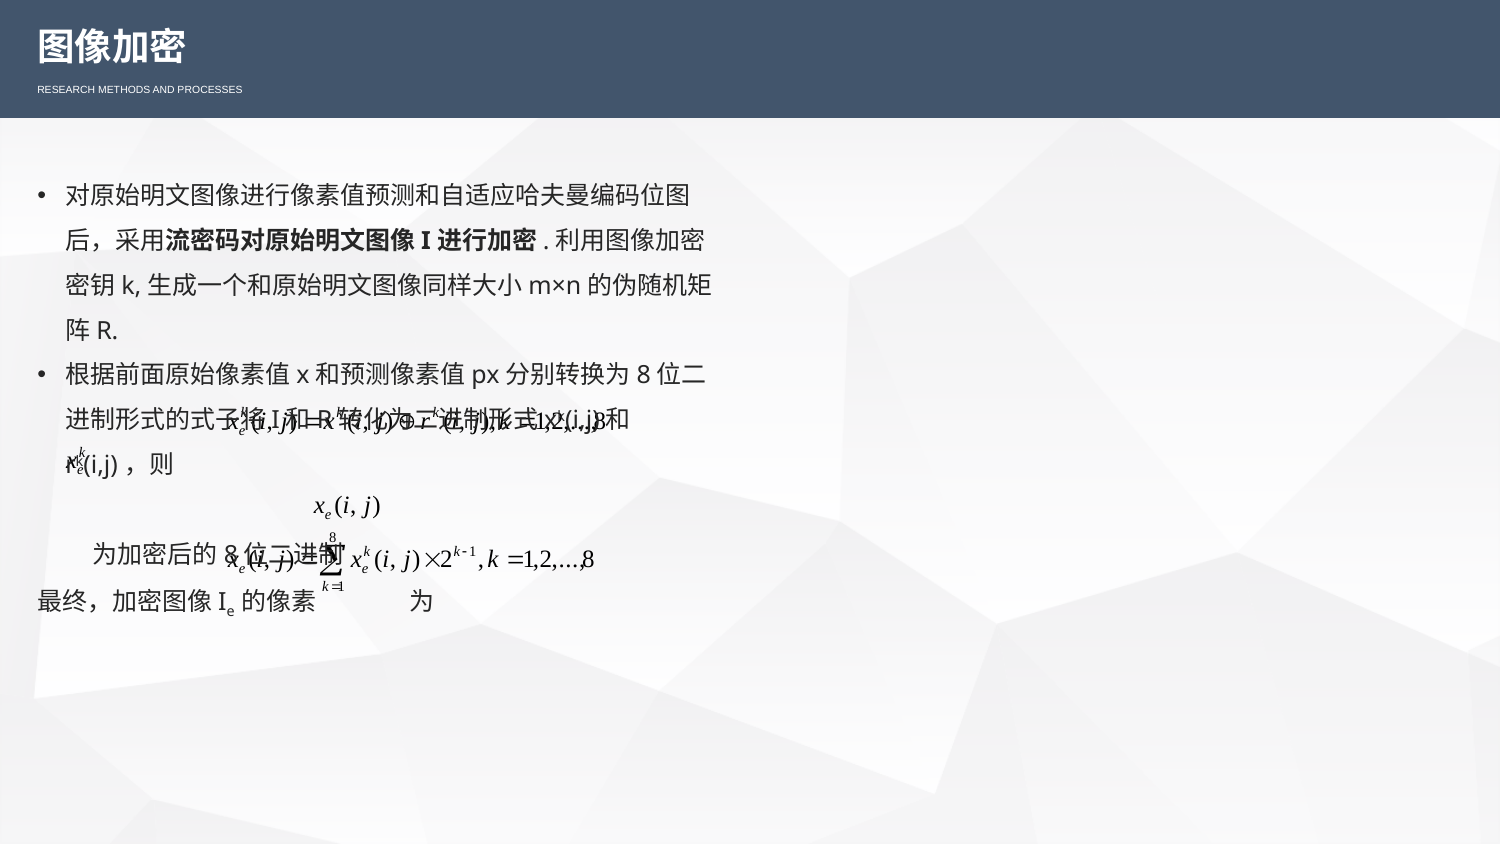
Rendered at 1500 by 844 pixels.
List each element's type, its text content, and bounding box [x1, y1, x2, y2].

text_box 图像加密 [22, 15, 203, 75]
text_box RESEARCH METHODS AND PROCESSES [22, 75, 371, 104]
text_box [308, 488, 384, 526]
text_box 对原始明文图像进行像素值预测和自适应哈夫曼编码位图后，采用流密码对原始明文图像I进行加密.利用图像加密密钥k,生成一个和原始明文图像同样大小m×n的伪随机矩阵R. 根据前面原始像素值x和预测像素值px分别转换为8位二进制形式的式子将I和R转化为二进制形式xk(i,j)和rk(i,j)，则 为加密后的8位二进制 最终，加密图像Ie的像素 为 [22, 157, 728, 399]
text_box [222, 525, 598, 597]
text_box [222, 402, 611, 442]
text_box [61, 441, 91, 482]
picture [0, 118, 1500, 844]
